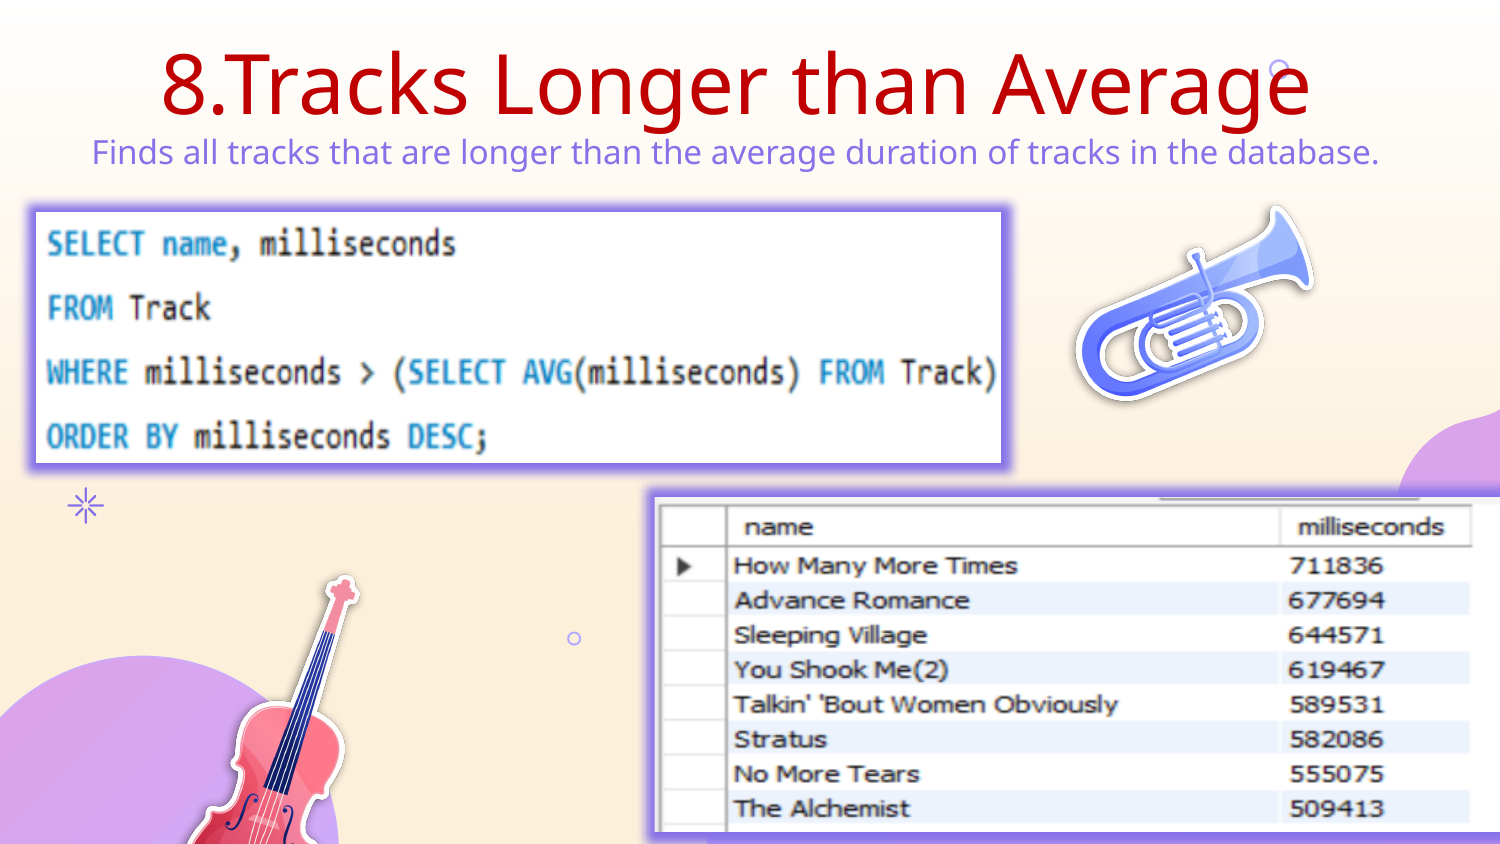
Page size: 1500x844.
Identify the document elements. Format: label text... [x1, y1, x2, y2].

picture [171, 564, 460, 844]
picture [1045, 175, 1340, 442]
picture [35, 211, 1002, 463]
title 8.Tracks Longer than Average Finds all tracks that are longer than the average duration of tracks in the database. [0, 49, 1500, 239]
picture [654, 496, 1500, 832]
text_box [567, 631, 582, 646]
